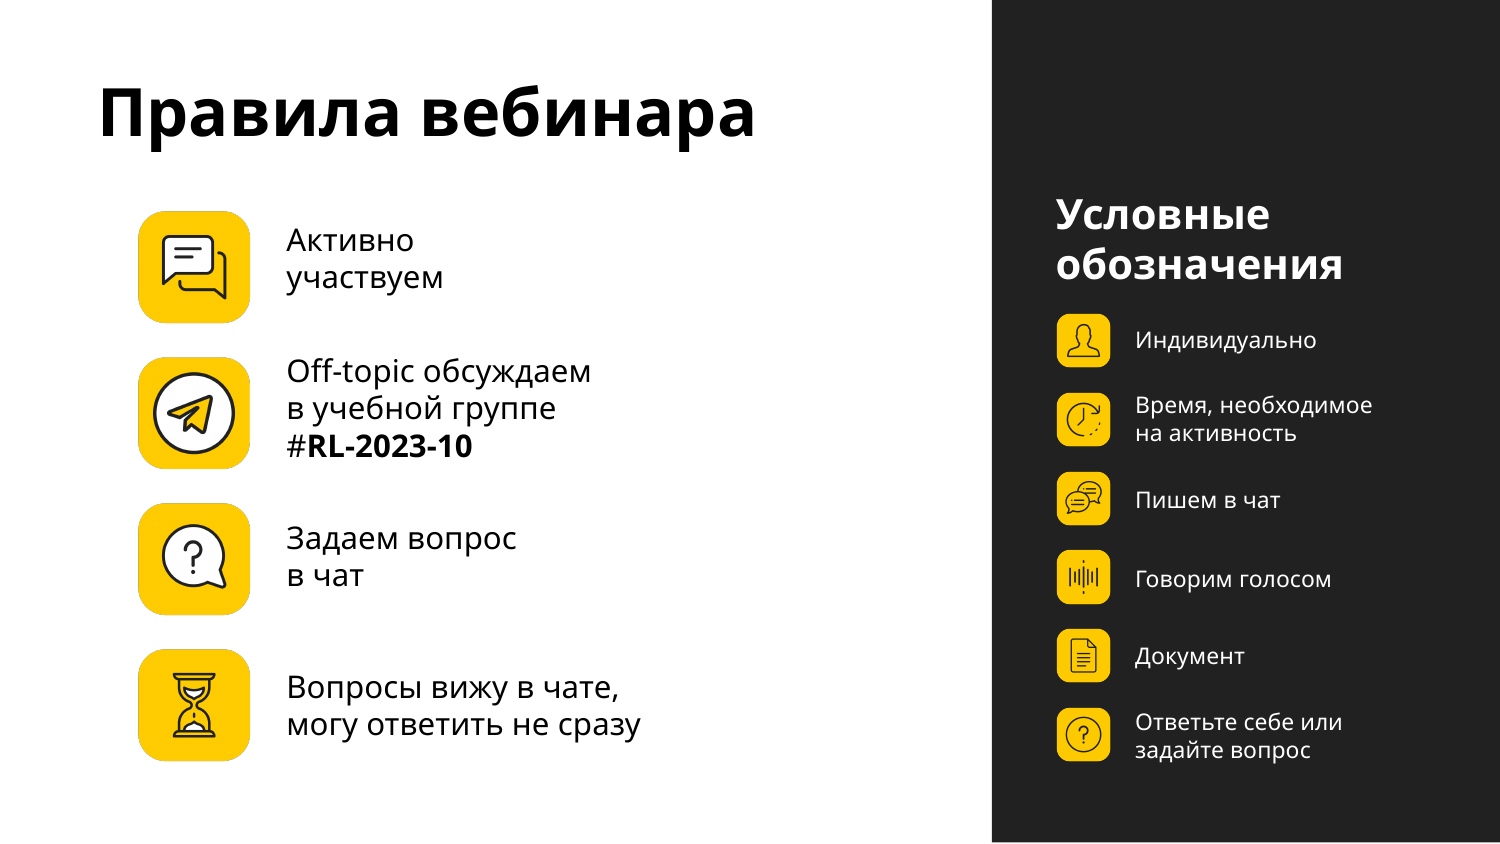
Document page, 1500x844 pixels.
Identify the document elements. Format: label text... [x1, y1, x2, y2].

text_box Задаем вопрос в чат [271, 502, 802, 608]
title Правила вебинара [82, 54, 991, 234]
picture [1055, 628, 1111, 684]
text_box Вопросы вижу в чате, могу ответить не сразу [271, 652, 802, 757]
text_box Активно участвуем [271, 205, 678, 311]
text_box [991, 0, 1500, 843]
text_box Off-topic обсуждаем в учебной группе #RL-2023-10 [271, 336, 678, 479]
picture [1055, 470, 1111, 526]
picture [1055, 392, 1111, 447]
text_box Пишем в чат [1120, 471, 1456, 527]
text_box Документ [1120, 627, 1456, 683]
picture [1055, 707, 1111, 762]
text_box Говорим голосом [1120, 551, 1456, 607]
picture [1055, 549, 1111, 605]
picture [1055, 313, 1111, 369]
text_box Индивидуально [1120, 311, 1456, 367]
text_box Время, необходимое на активность [1120, 375, 1456, 461]
text_box Условные обозначения [1040, 172, 1376, 303]
picture [0, 0, 1500, 844]
text_box Ответьте себе или задайте вопрос [1120, 692, 1456, 778]
